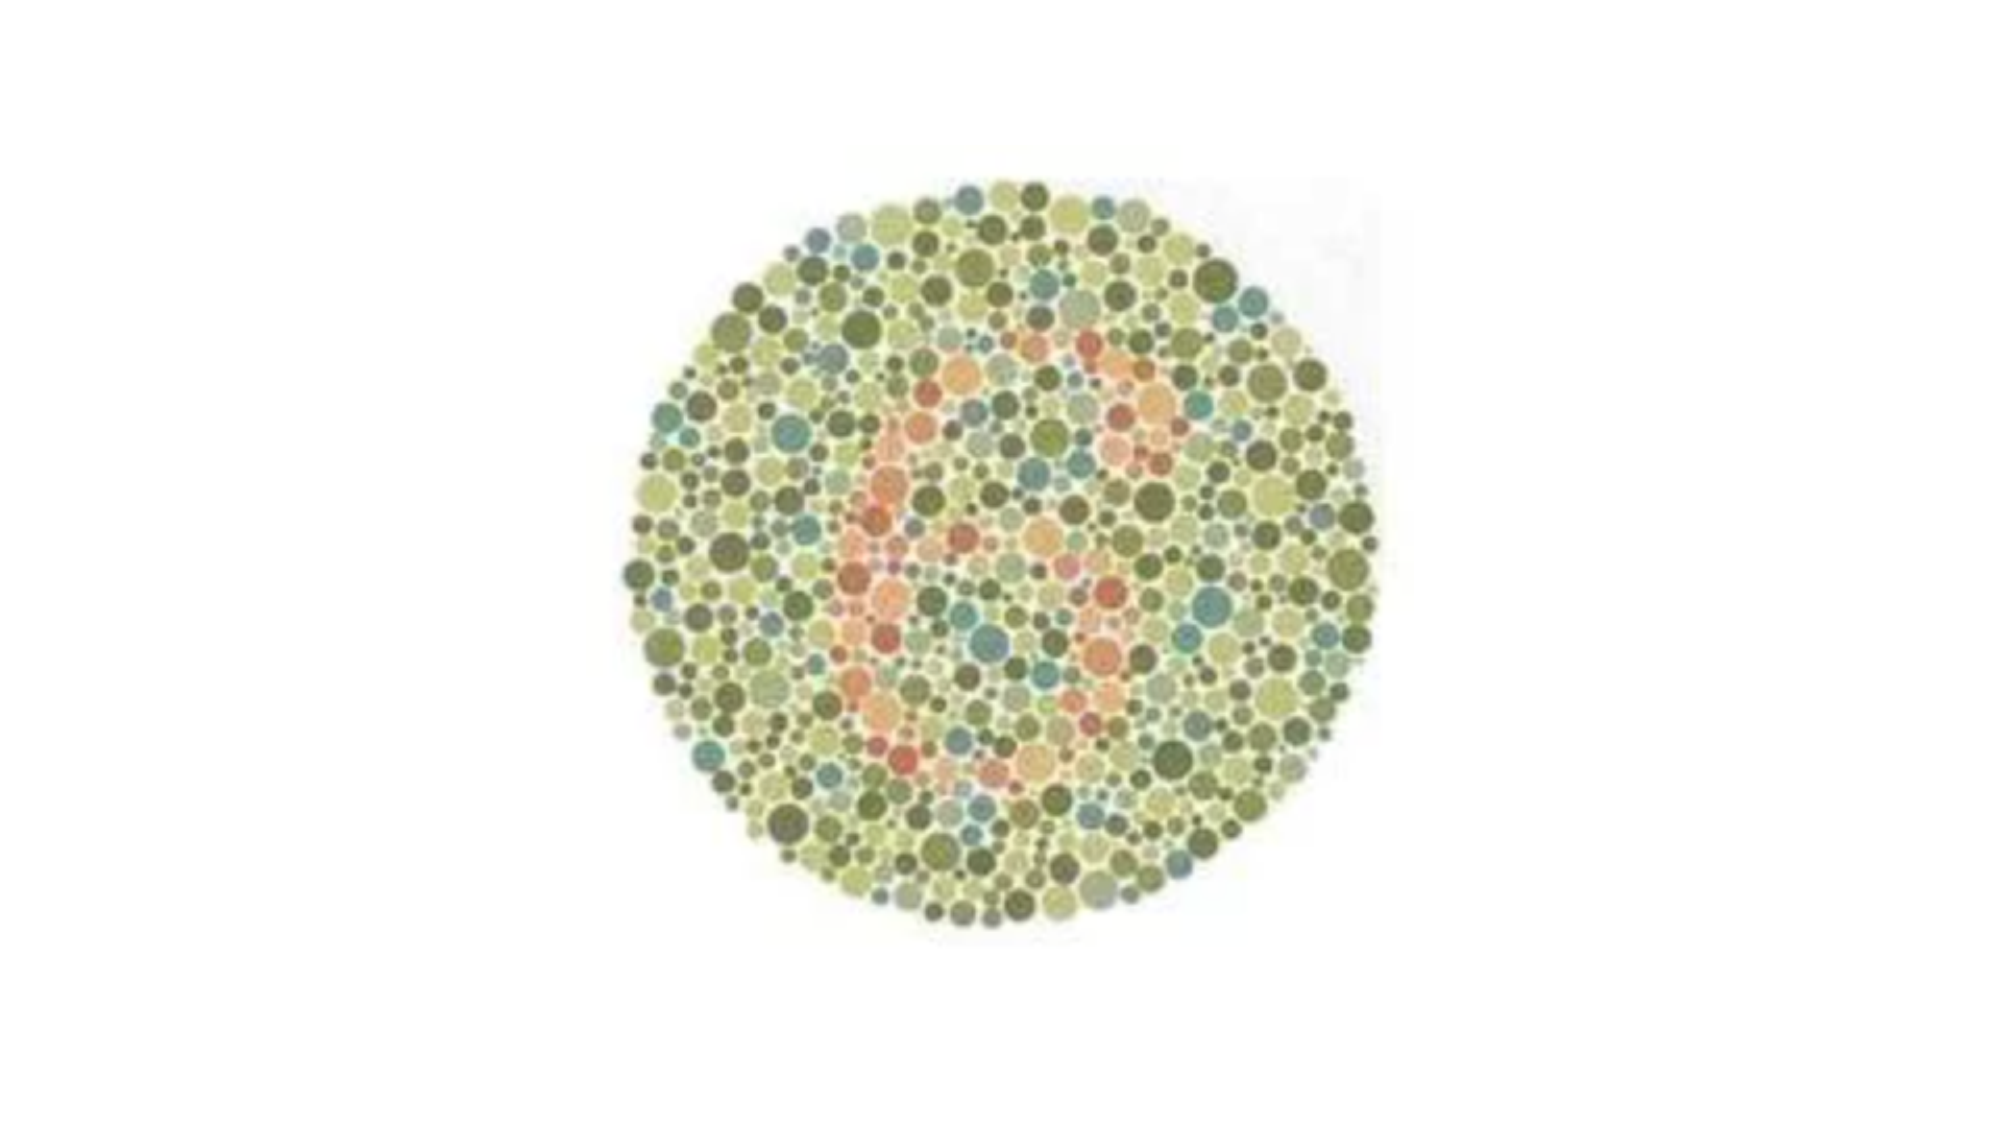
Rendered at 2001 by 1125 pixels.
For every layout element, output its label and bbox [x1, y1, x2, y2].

picture [586, 145, 1414, 980]
